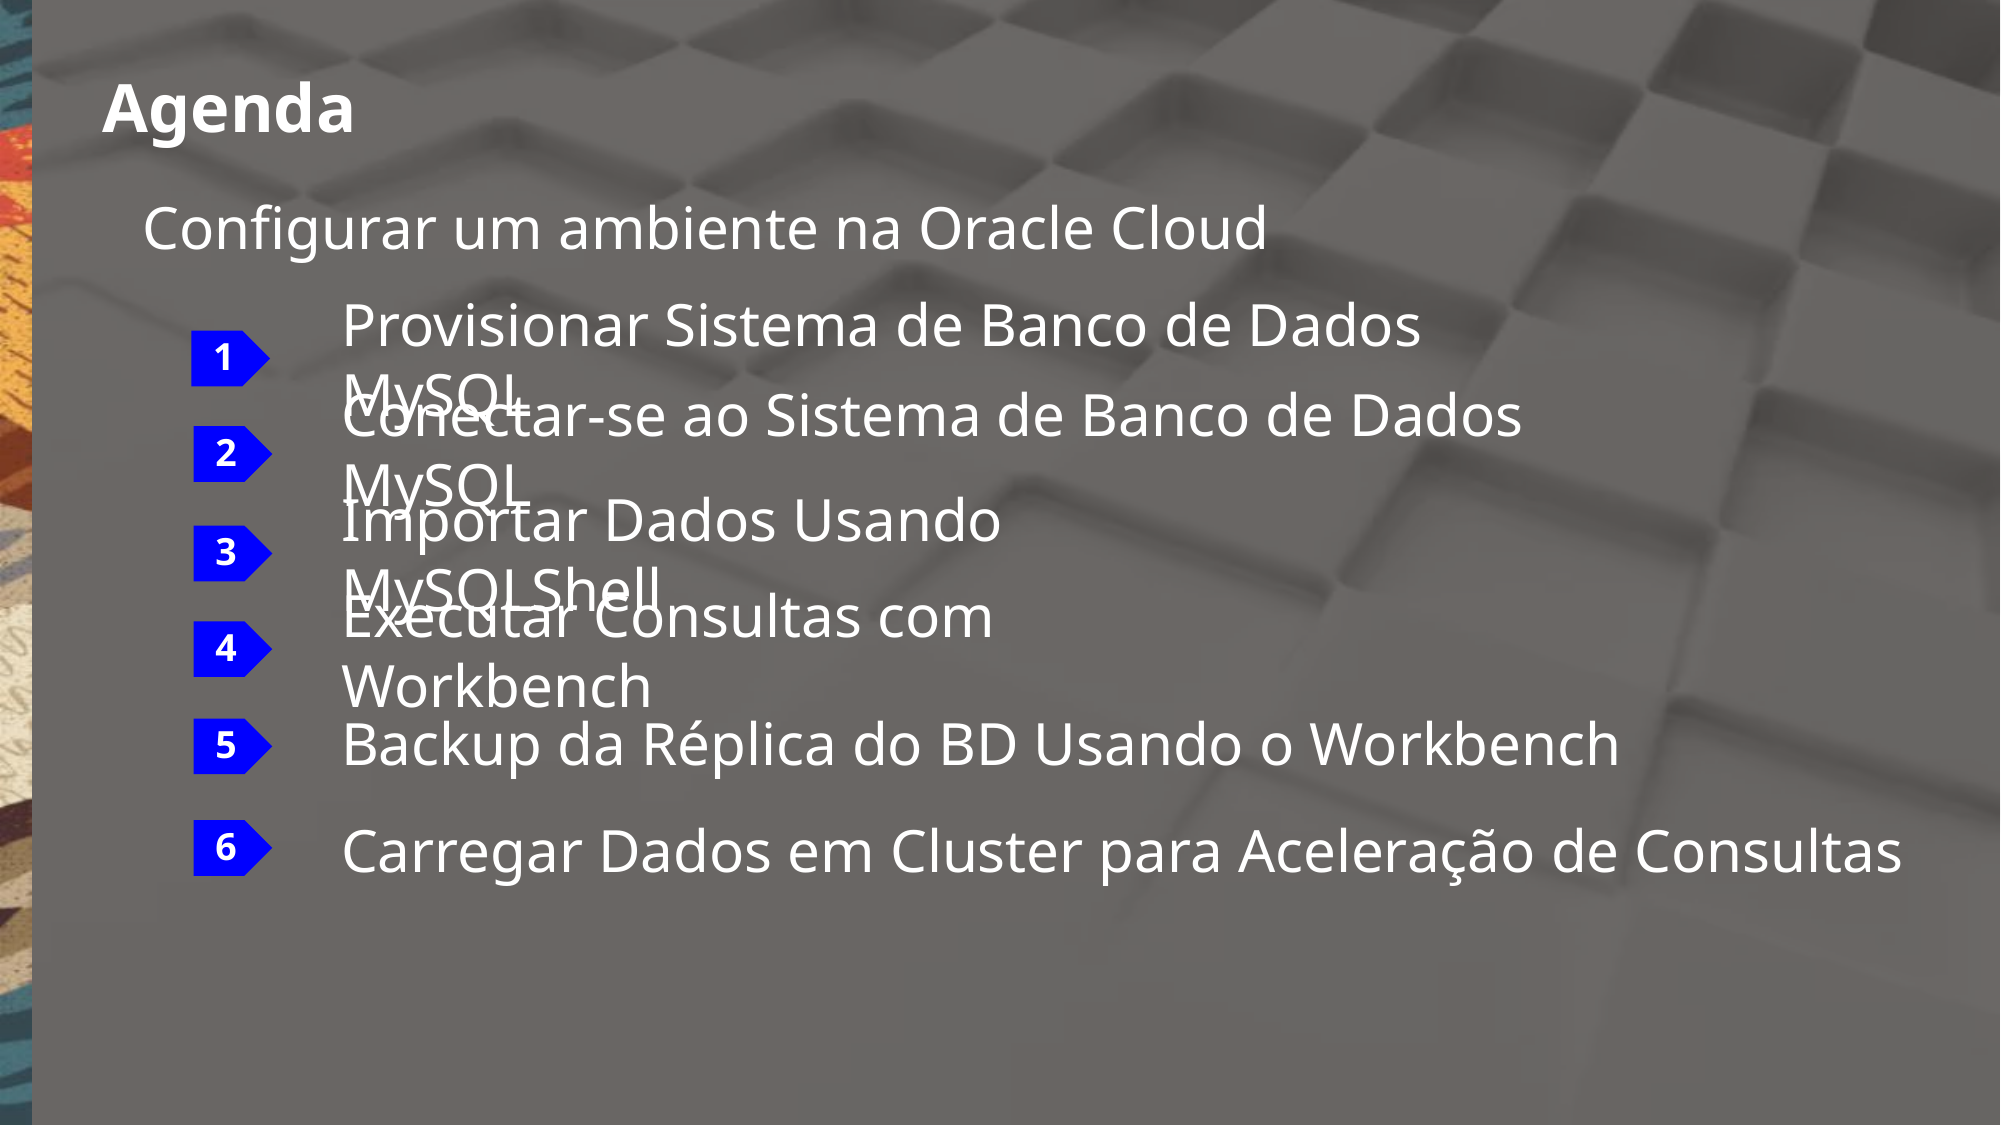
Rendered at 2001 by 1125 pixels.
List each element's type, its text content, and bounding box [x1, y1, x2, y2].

text_box Conectar-se ao Sistema de Banco de Dados MySQL [326, 371, 1575, 526]
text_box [195, 606, 1213, 693]
text_box Agenda [102, 16, 1725, 155]
text_box 2 [195, 427, 271, 481]
picture [0, 0, 32, 1125]
text_box 6 [195, 821, 271, 875]
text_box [195, 699, 1805, 786]
text_box Configurar um ambiente na Oracle Cloud [128, 183, 1376, 269]
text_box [195, 510, 1341, 597]
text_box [192, 315, 1484, 402]
text_box Carregar Dados em Cluster para Aceleração de Consultas [326, 806, 1920, 892]
